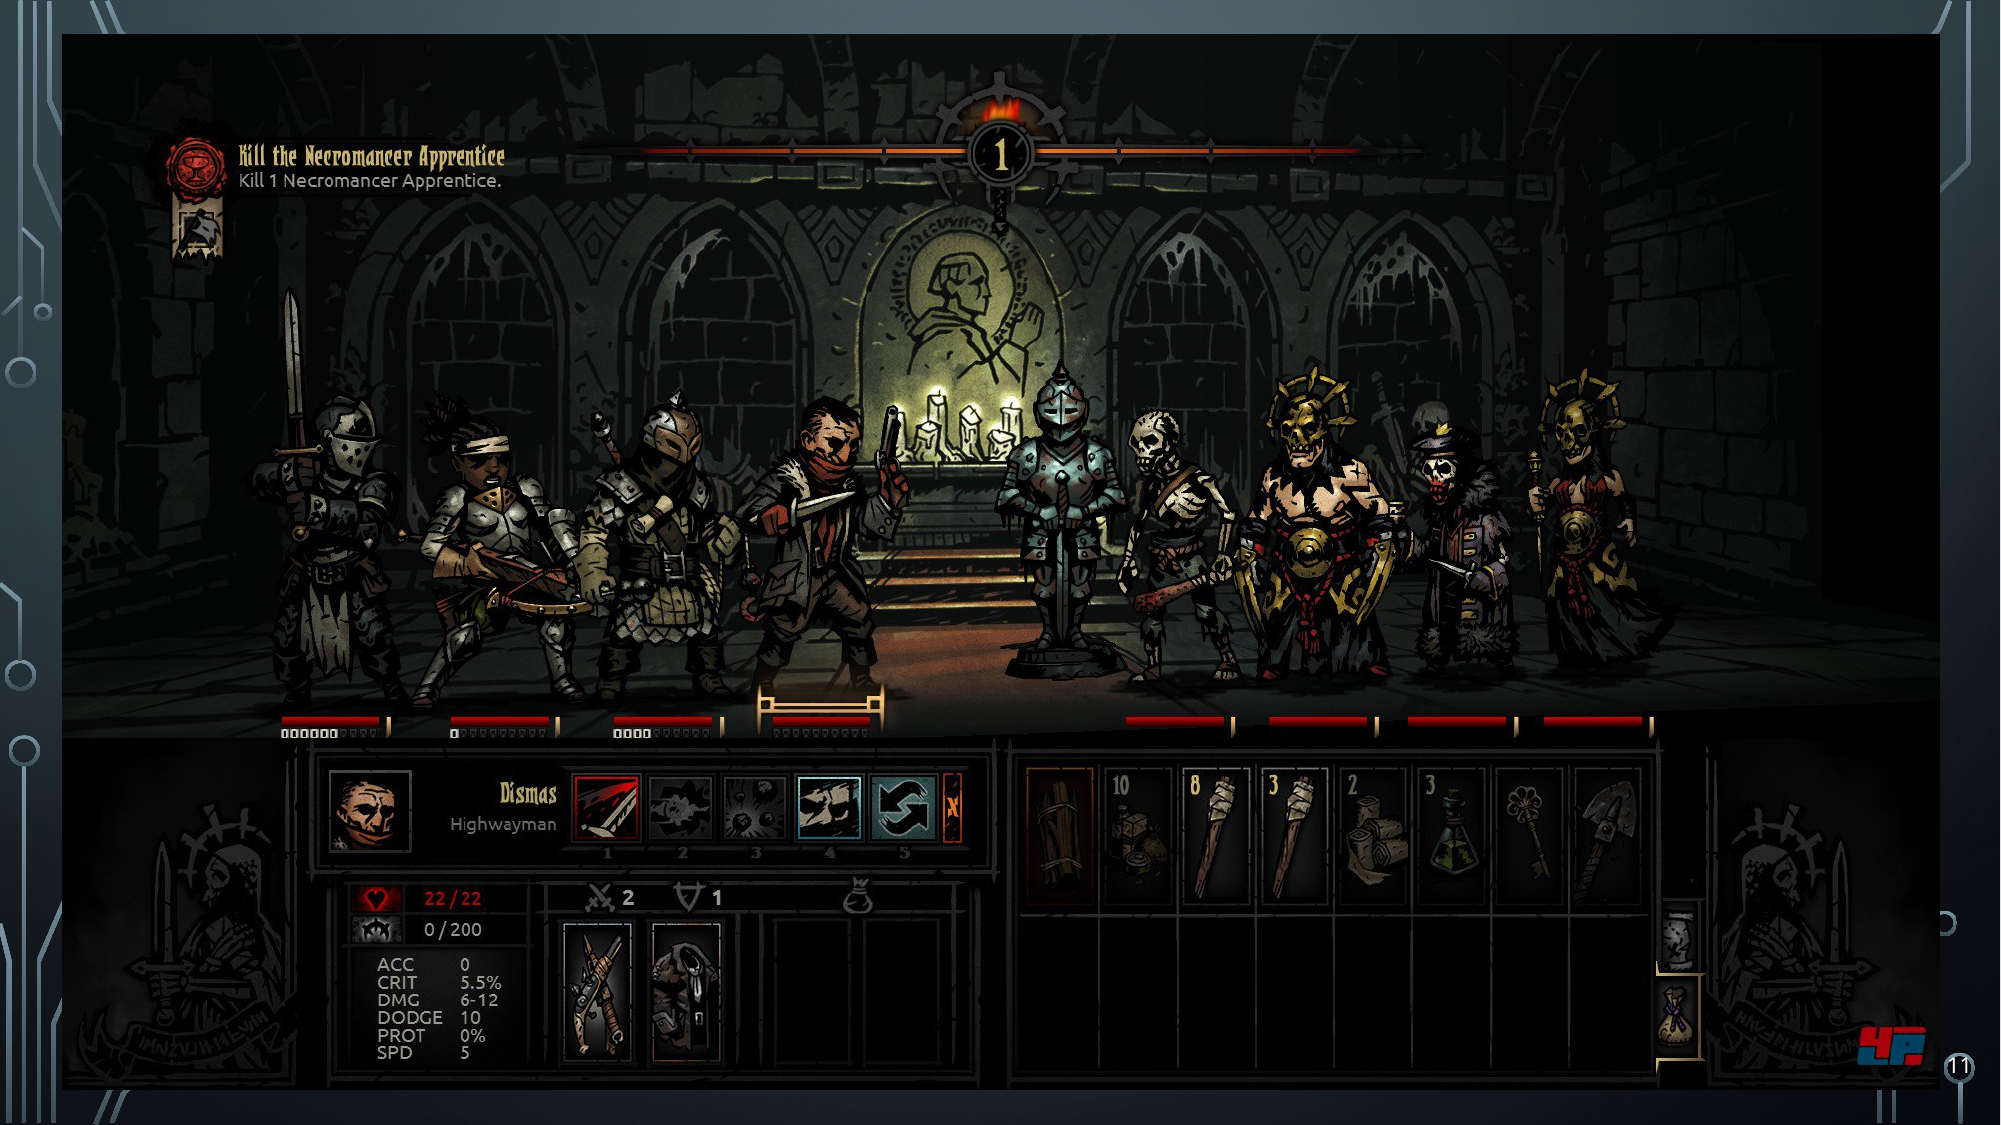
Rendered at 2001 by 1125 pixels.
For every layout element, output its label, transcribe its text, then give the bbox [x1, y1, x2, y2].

slide_number 11 [1896, 1036, 2000, 1097]
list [62, 34, 1940, 1090]
